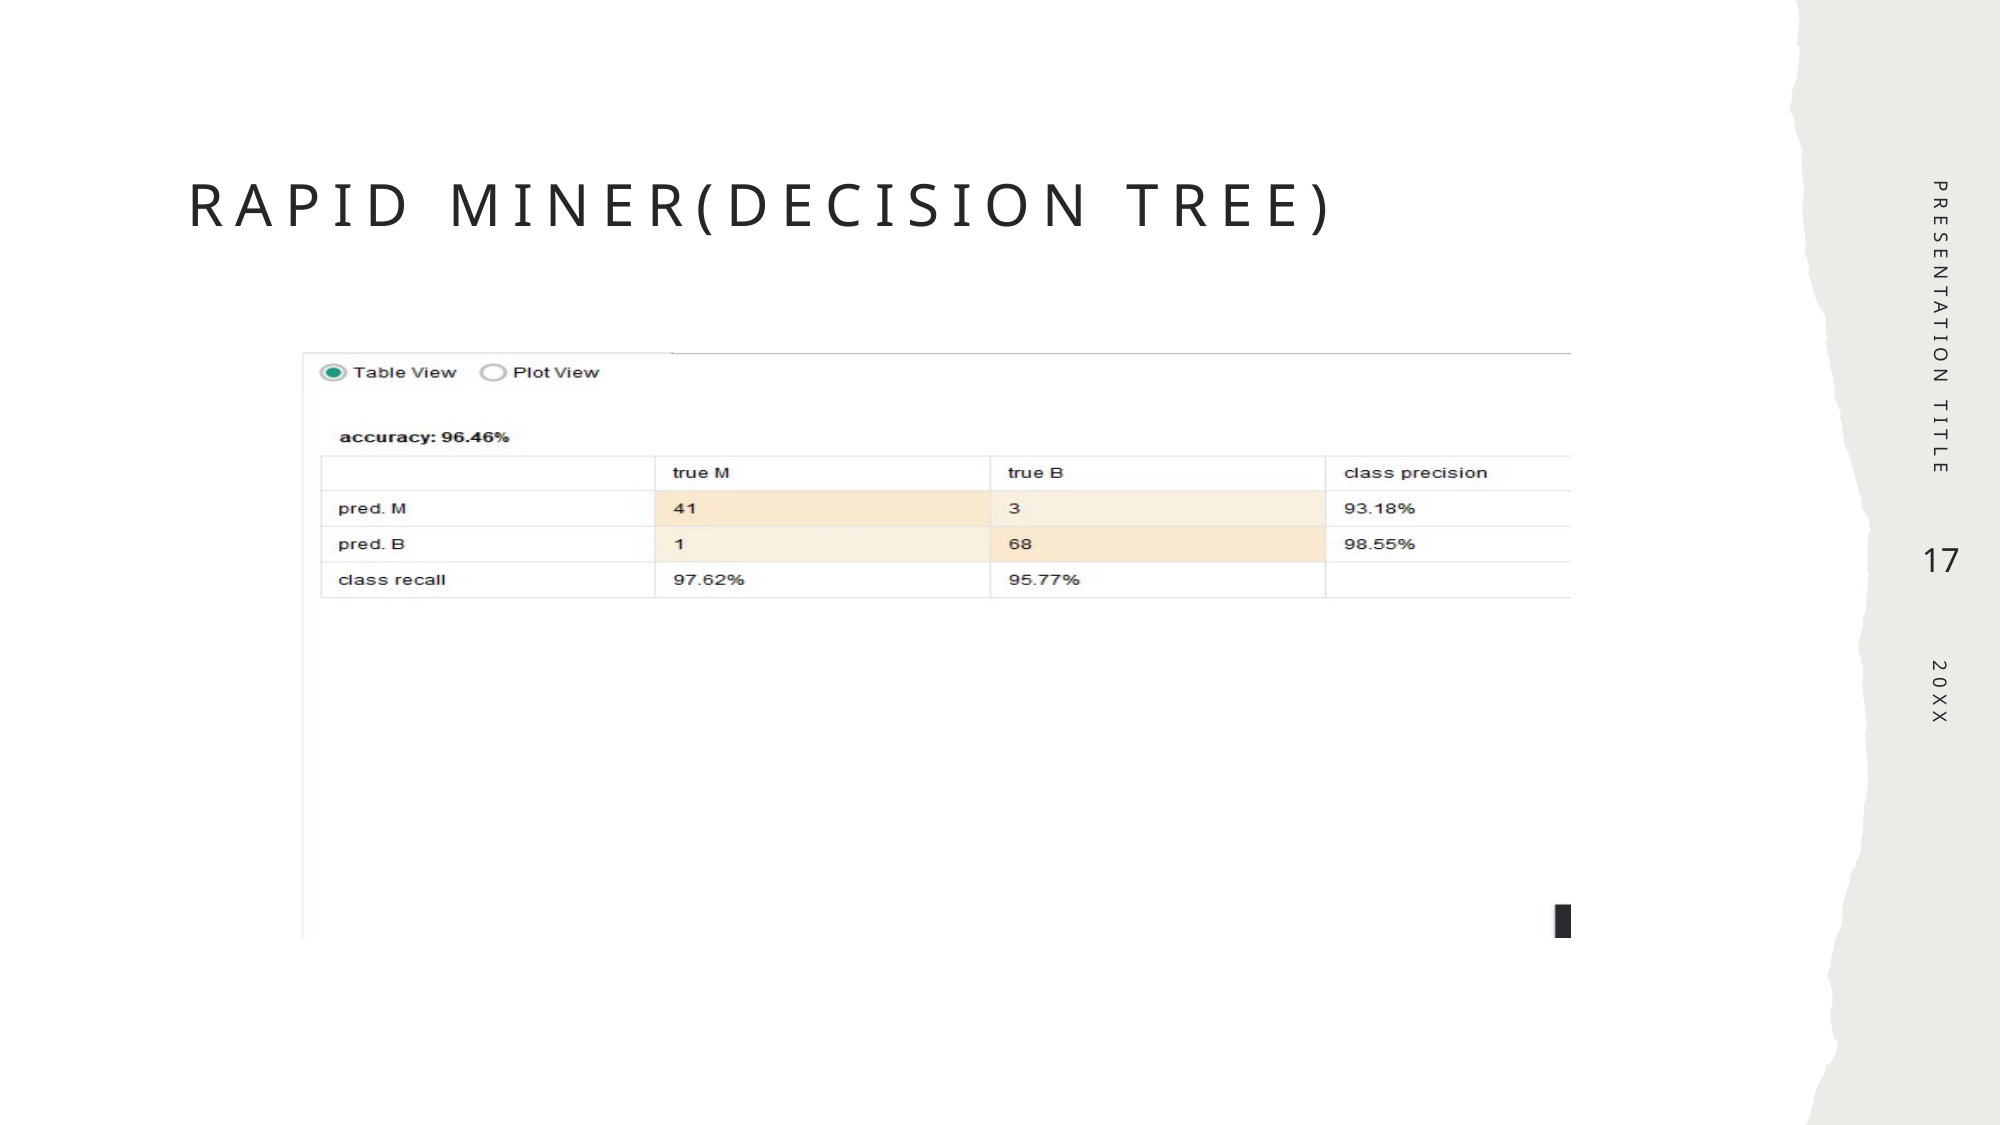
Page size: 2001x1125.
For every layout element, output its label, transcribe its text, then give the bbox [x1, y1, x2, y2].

footer PRESENTATION TITLE [1911, 33, 1972, 489]
slide_number 17 [1896, 514, 1986, 610]
picture [1789, 0, 2000, 1125]
slide_number 20XX [1910, 645, 1971, 1080]
title Rapid miner(Decision Tree) [172, 99, 1732, 300]
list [302, 352, 1571, 938]
